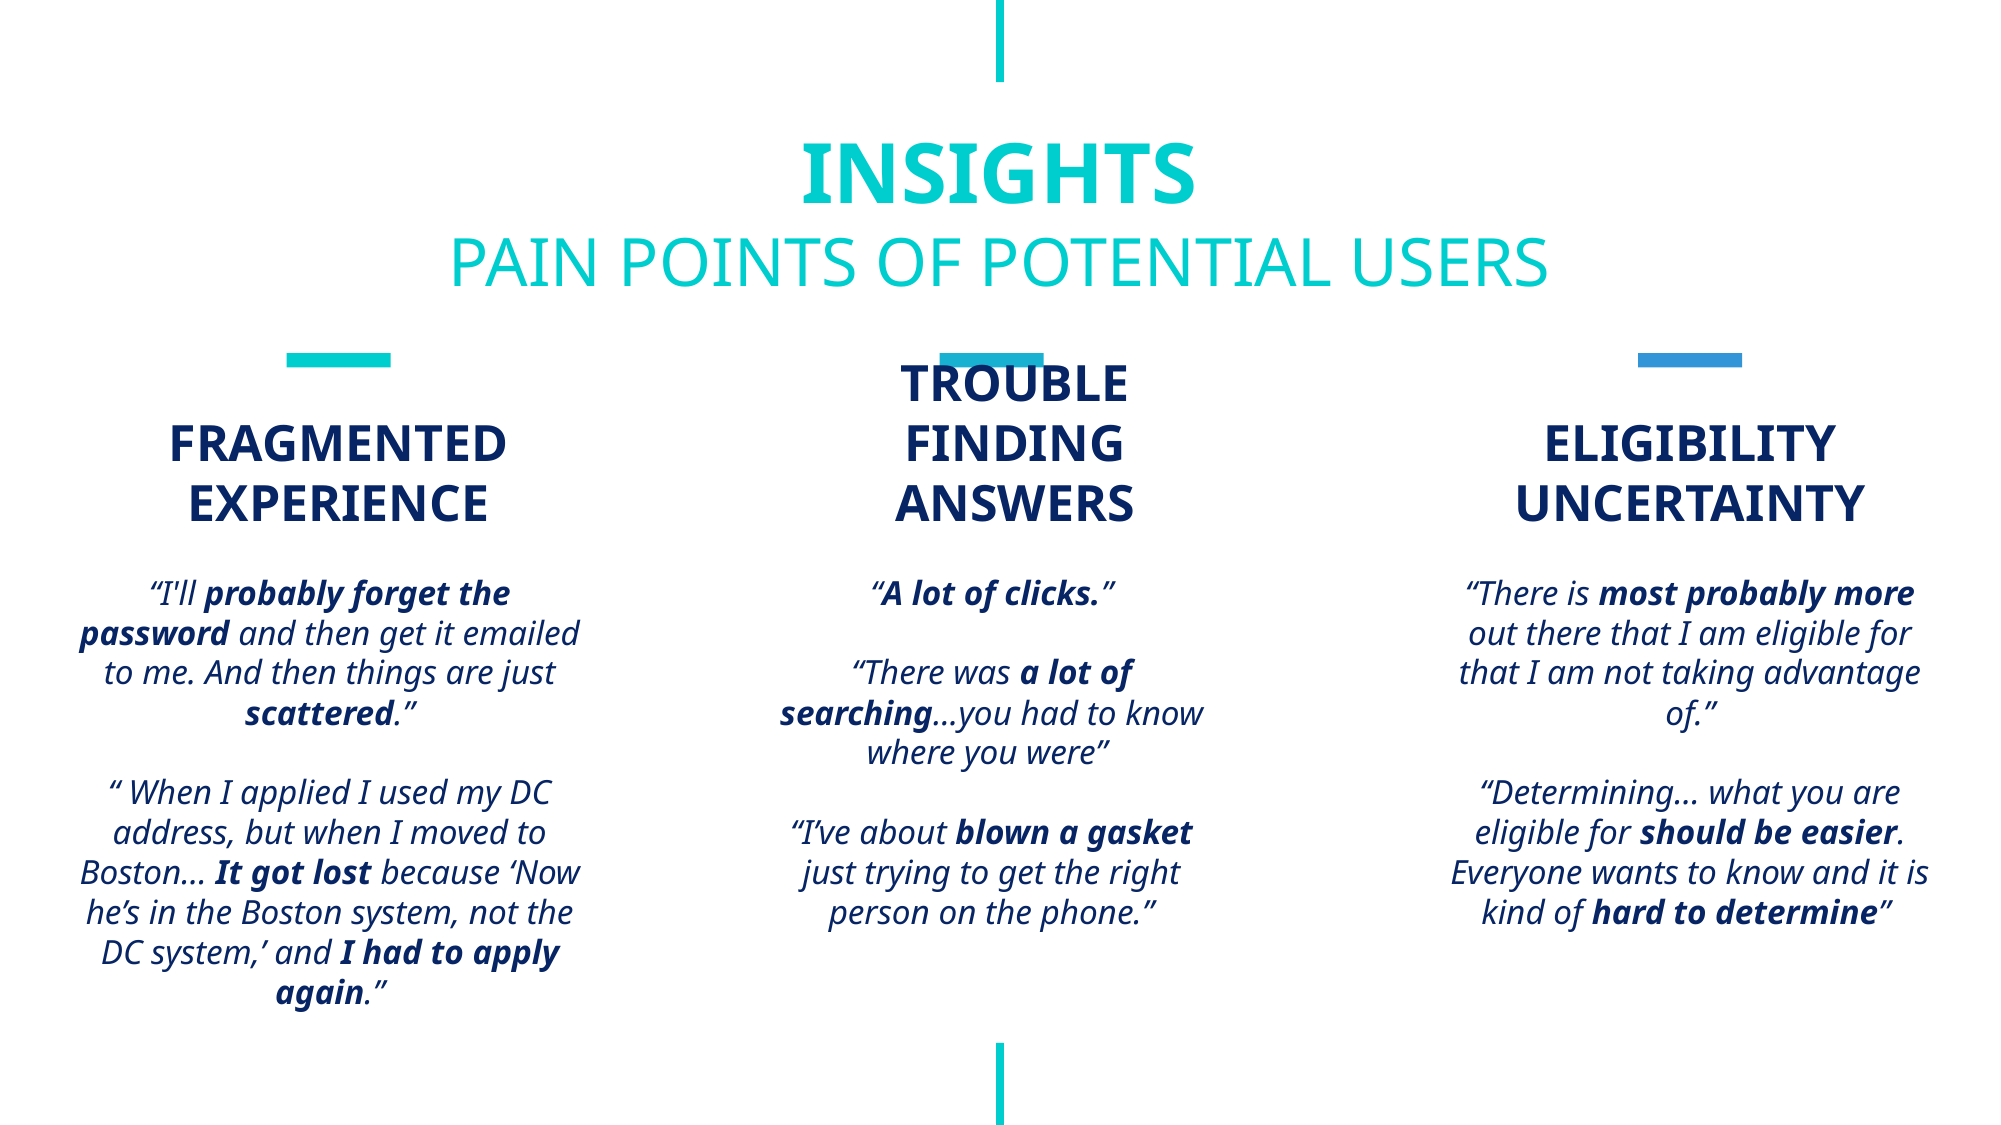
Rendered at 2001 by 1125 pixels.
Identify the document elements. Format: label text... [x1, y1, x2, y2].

text_box [1638, 353, 1743, 368]
text_box [939, 353, 1044, 368]
title INSIGHTS PAIN POINTS OF POTENTIAL USERS [173, 100, 1827, 296]
subtitle “There is most probably more out there that I am eligible for that I am not taking advantage of.” “Determining… what you are eligible for should be easier. Everyone wants to know and it is kind of hard to determine” [1423, 551, 1958, 915]
title ELIGIBILITY UNCERTAINTY [1463, 425, 1917, 551]
text_box [286, 353, 391, 368]
title FRAGMENTED EXPERIENCE [45, 425, 633, 552]
subtitle “A lot of clicks.” “There was a lot of searching...you had to know where you were” “I’ve about blown a gasket just trying to get the right person on the phone.” [746, 551, 1237, 947]
subtitle “I'll probably forget the password and then get it emailed to me. And then things are just scattered.” “ When I applied I used my DC address, but when I moved to Boston… It got lost because ‘Now he’s in the Boston system, not the DC system,’ and I had to apply again.” [53, 551, 607, 691]
title TROUBLE FINDING ANSWERS [765, 425, 1265, 552]
